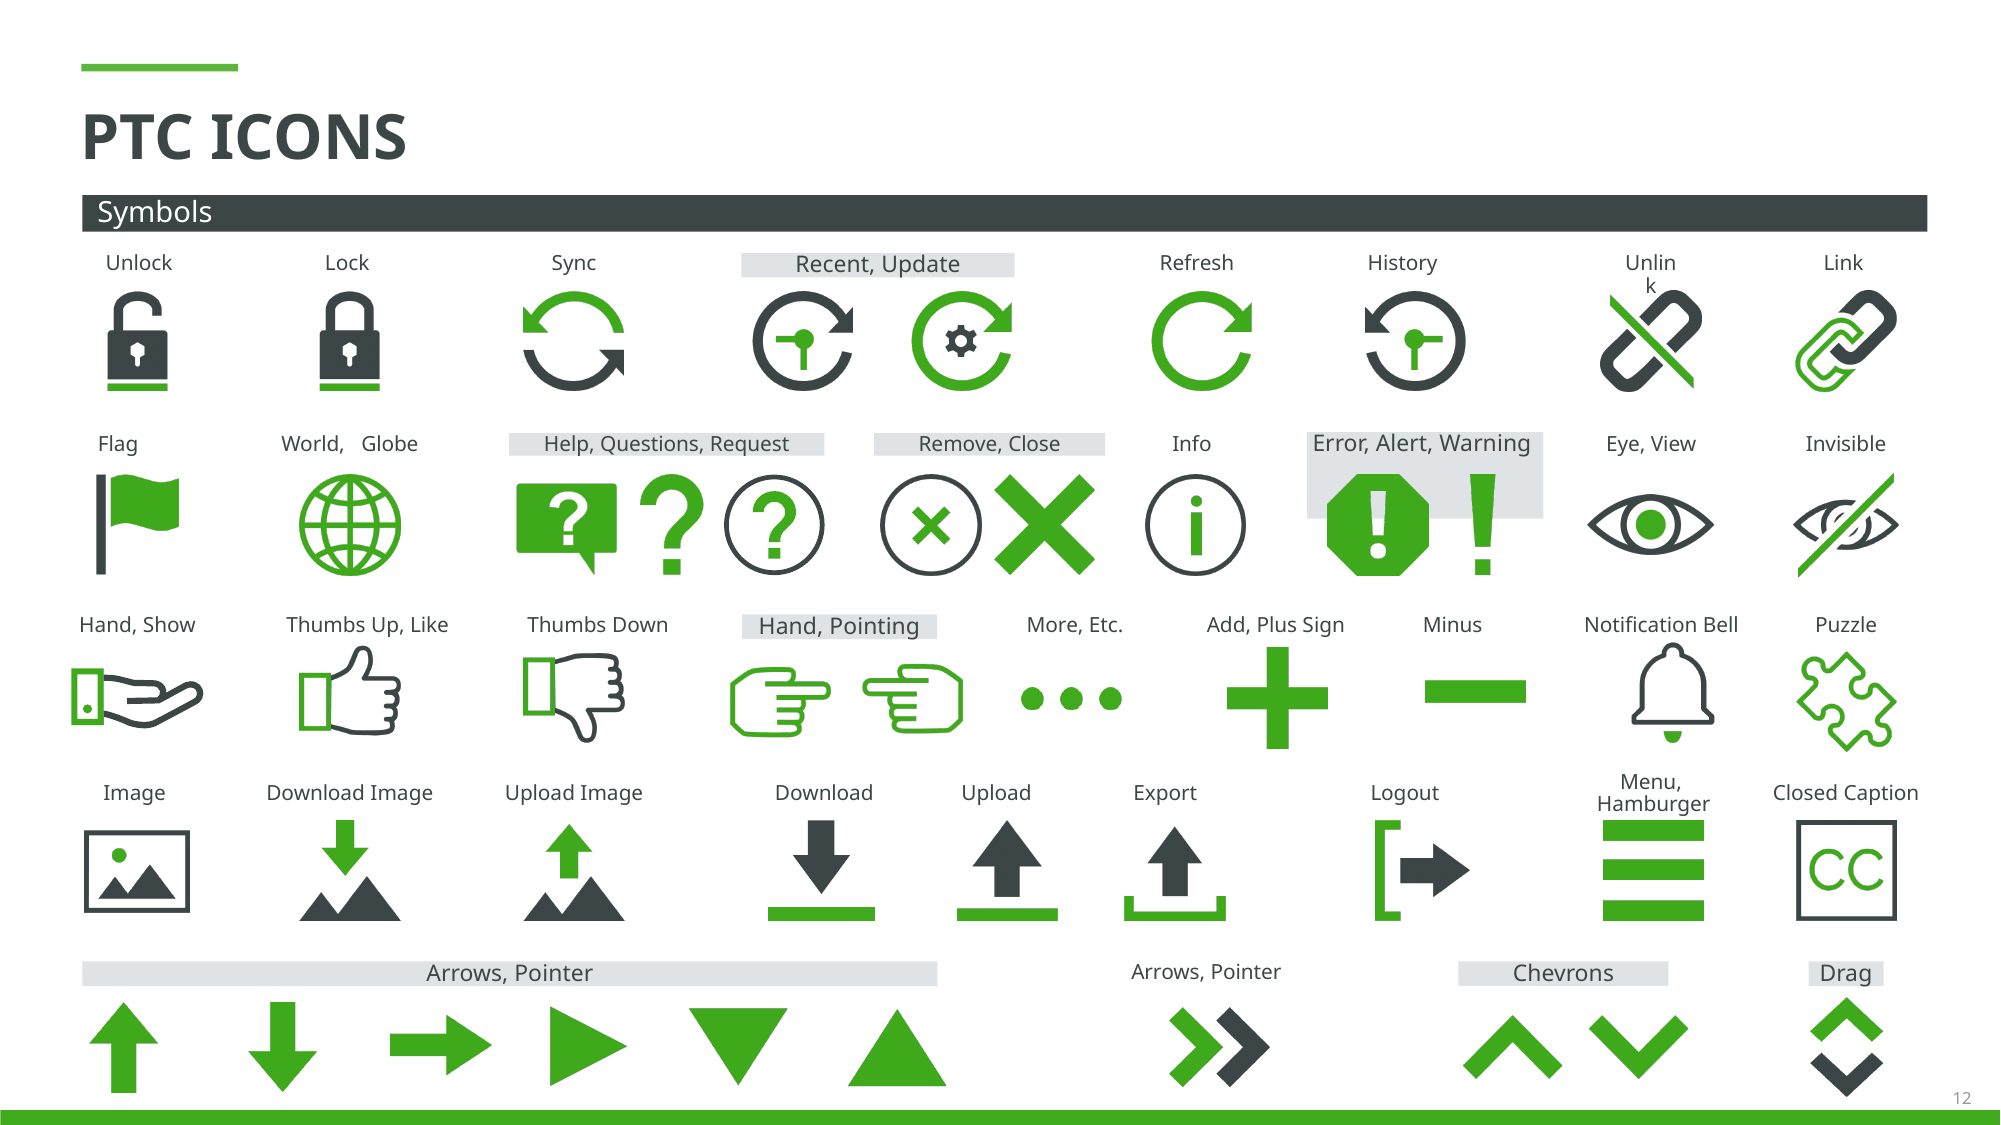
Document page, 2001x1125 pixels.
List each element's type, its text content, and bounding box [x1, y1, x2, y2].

picture [516, 474, 618, 576]
text_box Remove, Close [874, 433, 1105, 456]
picture [1375, 819, 1477, 921]
picture [846, 996, 947, 1098]
picture [87, 474, 188, 576]
picture [84, 817, 191, 924]
text_box Puzzle [1759, 614, 1933, 637]
picture [1365, 290, 1466, 392]
text_box Download [738, 782, 910, 806]
text_box Error, Alert, Warning [1306, 431, 1544, 519]
text_box Help, Questions, Request [509, 433, 825, 456]
picture [1795, 996, 1897, 1098]
picture [1600, 290, 1702, 392]
text_box Link [1793, 252, 1899, 276]
picture [621, 474, 722, 576]
picture [1424, 680, 1526, 703]
picture [87, 290, 188, 392]
text_box Thumbs Up, Like [281, 614, 454, 637]
picture [1795, 290, 1897, 392]
picture [1622, 642, 1724, 743]
picture [231, 1001, 333, 1093]
text_box Info [1131, 433, 1252, 456]
text_box Unlock [55, 252, 228, 276]
text_box Minus [1391, 614, 1514, 637]
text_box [767, 819, 875, 921]
picture [299, 819, 401, 921]
text_box Hand, Pointing [742, 614, 937, 640]
text_box Flag [11, 433, 225, 456]
text_box More, Etc. [1020, 614, 1130, 637]
text_box Unlink [1619, 252, 1682, 289]
text_box Export [1104, 782, 1227, 806]
text_box Notification Bell [1571, 614, 1752, 637]
picture [523, 290, 625, 392]
text_box Lock [263, 252, 436, 276]
picture [1603, 819, 1705, 921]
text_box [71, 667, 204, 729]
picture [1169, 996, 1270, 1098]
title PTC ICONS [80, 111, 1851, 172]
text_box Recent, Update [741, 252, 1015, 278]
picture [1793, 472, 1899, 578]
picture [390, 1001, 492, 1093]
picture [730, 651, 832, 753]
text_box History [1364, 252, 1441, 276]
picture [1020, 686, 1122, 710]
picture [1795, 820, 1897, 921]
text_box Menu, Hamburger [1583, 771, 1724, 817]
picture [1151, 290, 1253, 392]
text_box Thumbs Down [511, 614, 684, 637]
picture [299, 290, 401, 392]
picture [1124, 819, 1226, 921]
text_box Hand, Show [51, 614, 224, 637]
picture [1327, 474, 1429, 576]
text_box Refresh [1136, 252, 1257, 276]
text_box World, Globe [263, 433, 436, 456]
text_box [910, 290, 1012, 392]
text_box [723, 474, 825, 576]
picture [1588, 1015, 1690, 1079]
text_box Eye, View [1564, 433, 1737, 456]
text_box Image [51, 782, 224, 806]
text_box Download Image [237, 782, 462, 806]
picture [880, 474, 982, 576]
text_box Closed Caption [1736, 782, 1956, 806]
picture [549, 1006, 630, 1088]
text_box Drag [1808, 961, 1884, 987]
text_box Add, Plus Sign [1192, 614, 1365, 637]
text_box Sync [487, 252, 661, 276]
picture [1432, 474, 1533, 576]
picture [1795, 651, 1897, 752]
text_box Logout [1366, 782, 1444, 806]
text_box Chevrons [1458, 961, 1669, 986]
text_box Arrows, Pointer [1086, 961, 1327, 984]
picture [299, 639, 401, 740]
picture [862, 647, 964, 749]
picture [1461, 1015, 1563, 1079]
picture [523, 819, 625, 921]
picture [299, 474, 401, 576]
picture [994, 474, 1095, 576]
picture [1144, 474, 1246, 576]
picture [1227, 647, 1329, 749]
text_box Arrows, Pointer [82, 961, 938, 987]
picture [523, 647, 625, 749]
picture [752, 290, 853, 392]
picture [687, 996, 788, 1098]
picture [1586, 494, 1716, 556]
picture [956, 820, 1058, 921]
text_box Upload Image [487, 782, 661, 806]
picture [72, 1001, 174, 1093]
text_box Symbols [80, 193, 1929, 234]
text_box Upload [910, 782, 1083, 806]
text_box Invisible [1802, 433, 1890, 456]
